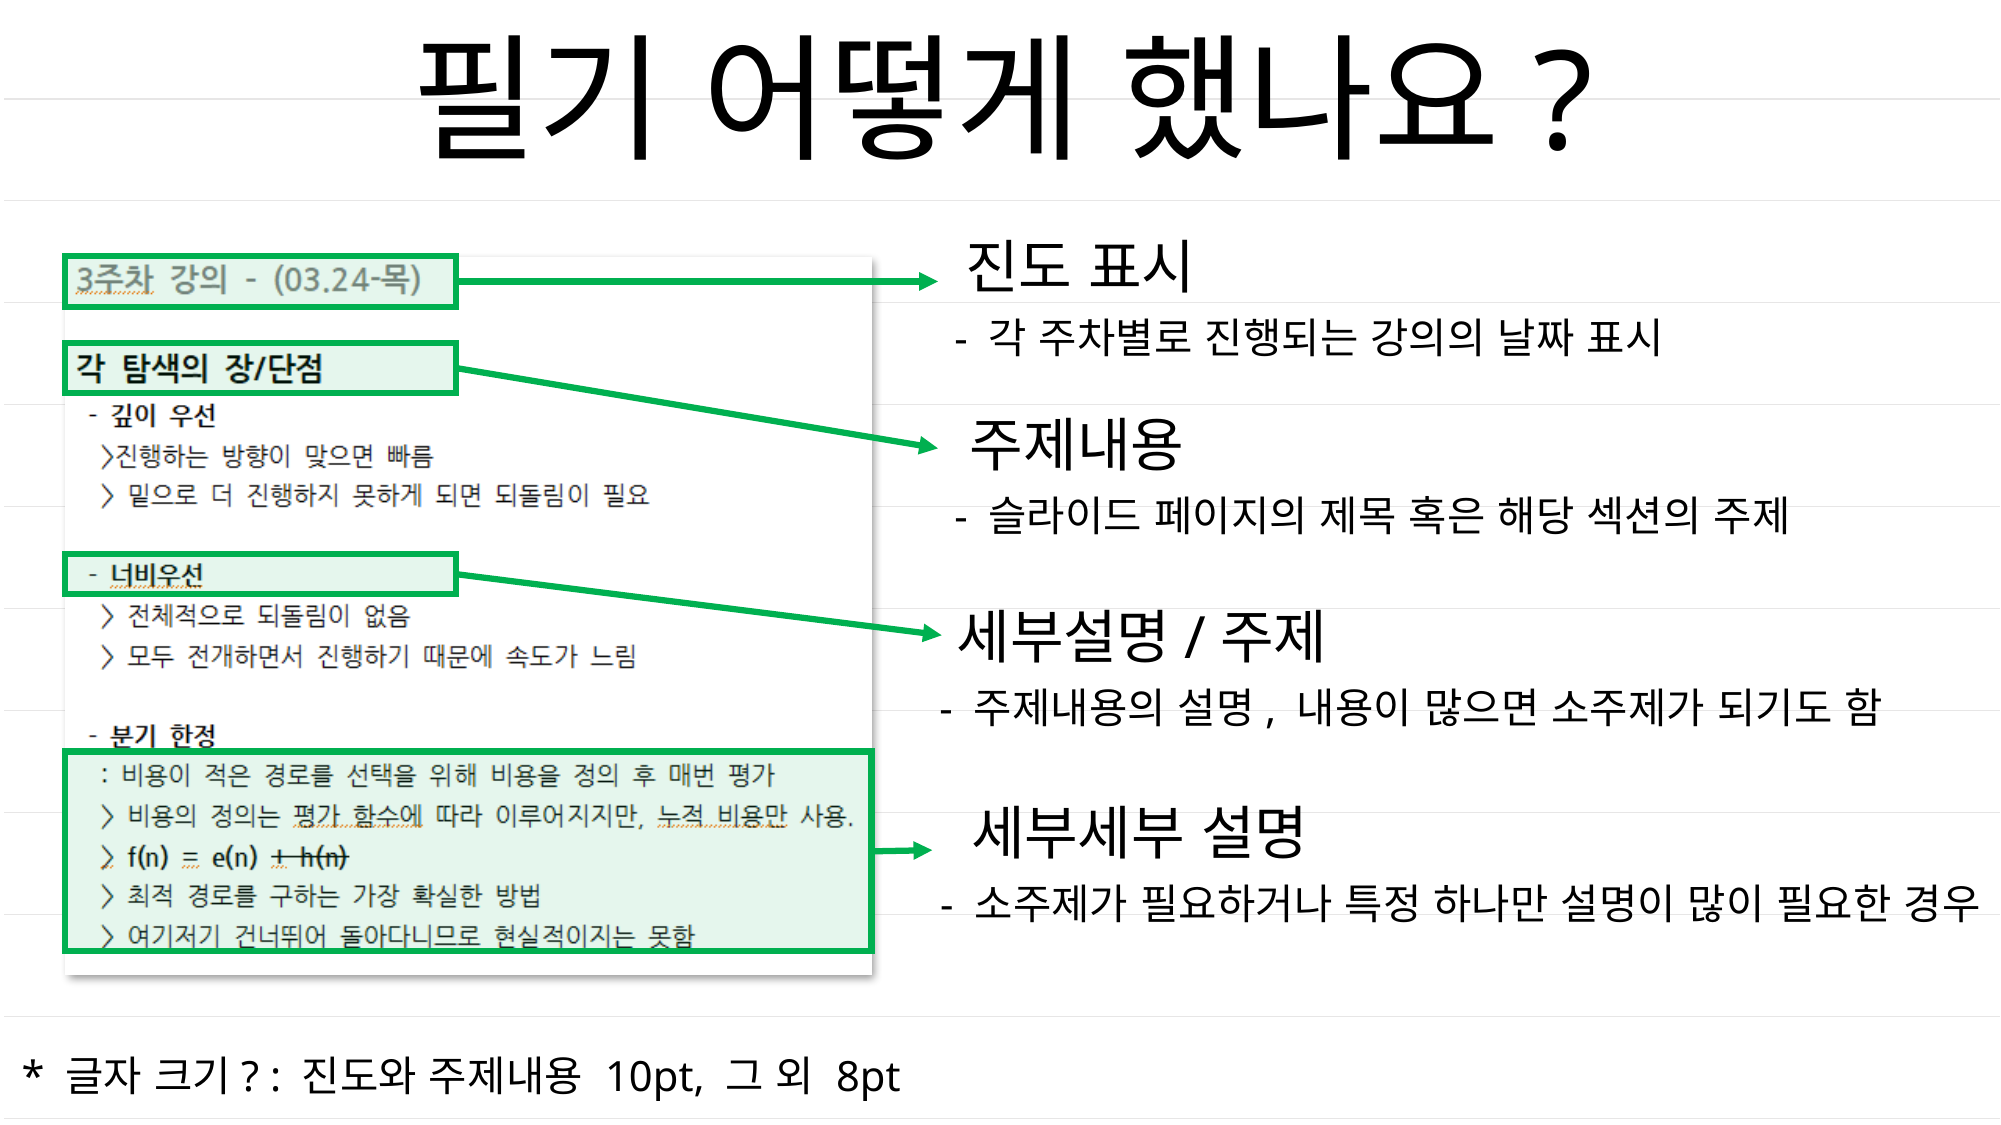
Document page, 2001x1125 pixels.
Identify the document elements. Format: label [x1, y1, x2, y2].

text_box [455, 367, 938, 449]
text_box [455, 574, 960, 636]
picture [65, 257, 872, 975]
text_box [1, 0, 2000, 1119]
